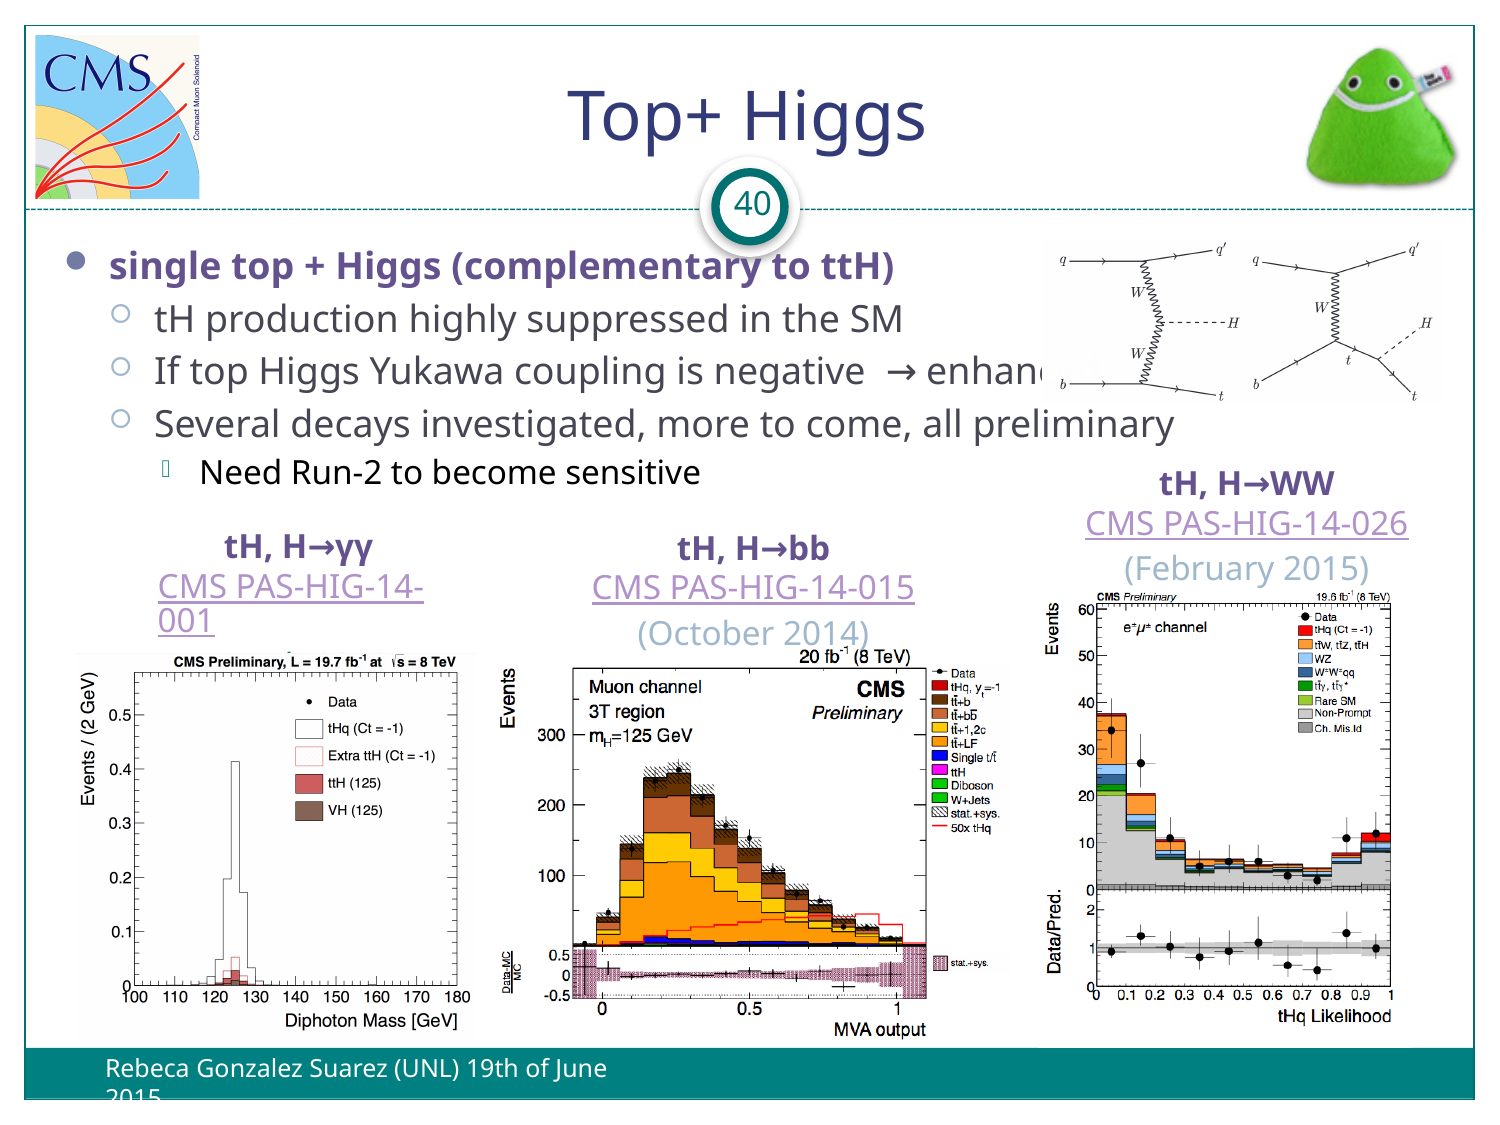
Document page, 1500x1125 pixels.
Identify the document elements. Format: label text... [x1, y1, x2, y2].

text_box tH, H→WW CMS PAS-HIG-14-026 (February 2015) [1070, 454, 1424, 595]
picture [35, 35, 200, 199]
footer Rebeca Gonzalez Suarez (UNL) 19th of June 2015 [90, 1044, 678, 1105]
text_box tH, H→γγ CMS PAS-HIG-14-001 (March 2013) [142, 518, 455, 650]
slide_number 40 [715, 168, 791, 241]
text_box tH, H→bb CMS PAS-HIG-14-015 (October 2014) [576, 519, 931, 633]
picture [490, 635, 1012, 1043]
picture [1295, 42, 1467, 196]
title Top+ Higgs [199, 37, 1296, 162]
picture [1042, 240, 1445, 404]
picture [1039, 574, 1411, 1048]
picture [75, 653, 475, 1041]
list single top + Higgs (complementary to ttH) tH production highly suppressed in the SM If top Higgs Yukawa coupling is negative → enhanced Several decays investigated, more to come, all preliminary Need Run-2 to become sensitive [49, 234, 1445, 985]
